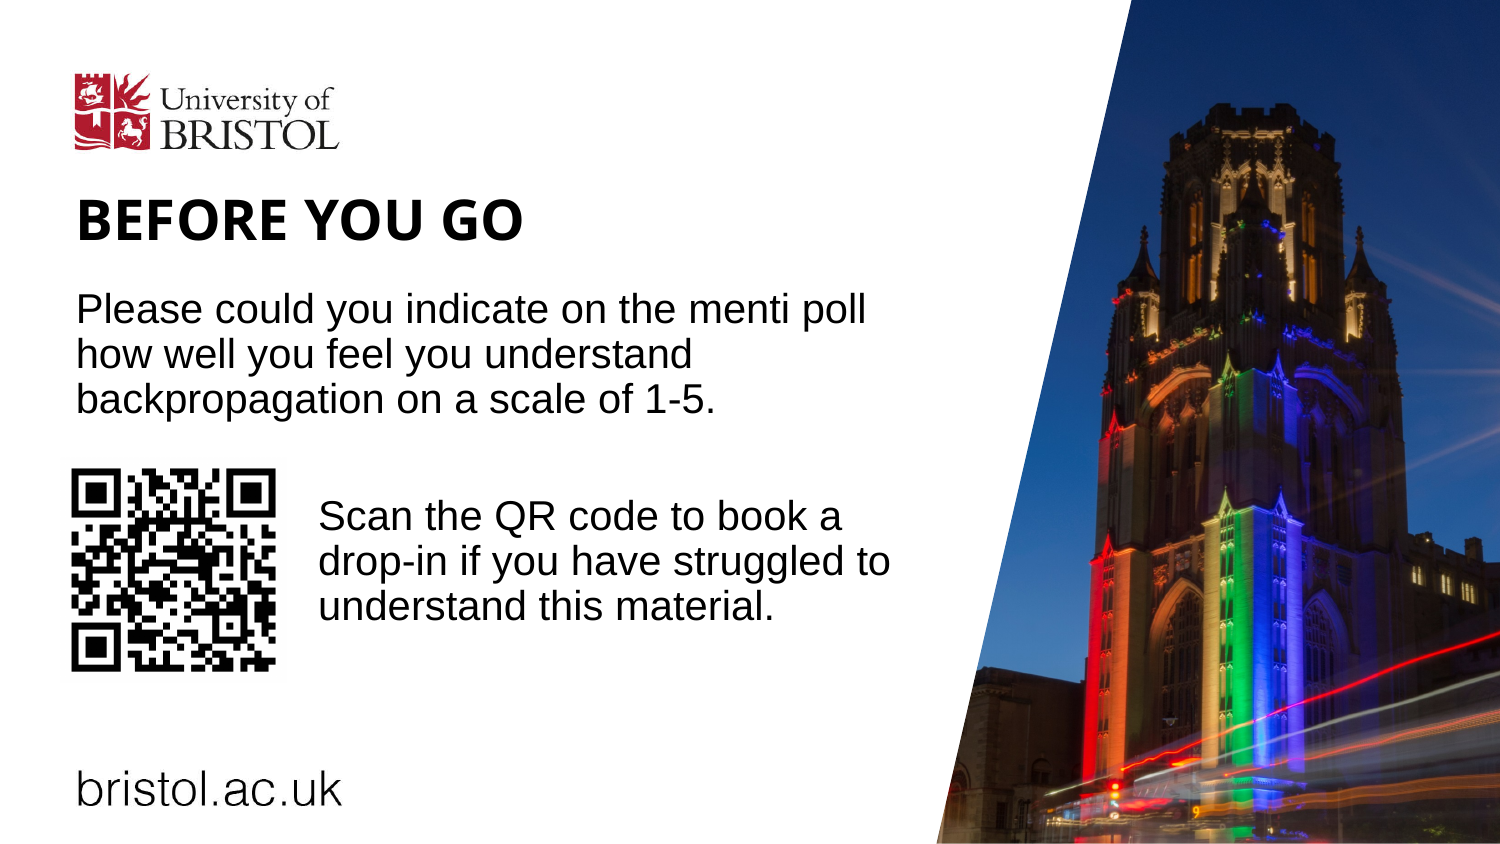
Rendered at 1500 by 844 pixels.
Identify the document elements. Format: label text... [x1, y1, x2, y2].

picture [0, 0, 1500, 844]
title Before you go [60, 79, 924, 261]
list Scan the QR code to book a drop-in if you have struggled to understand this material. [303, 486, 907, 654]
subtitle Please could you indicate on the menti poll how well you feel you understand backpropagation on a scale of 1-5. [60, 280, 924, 496]
